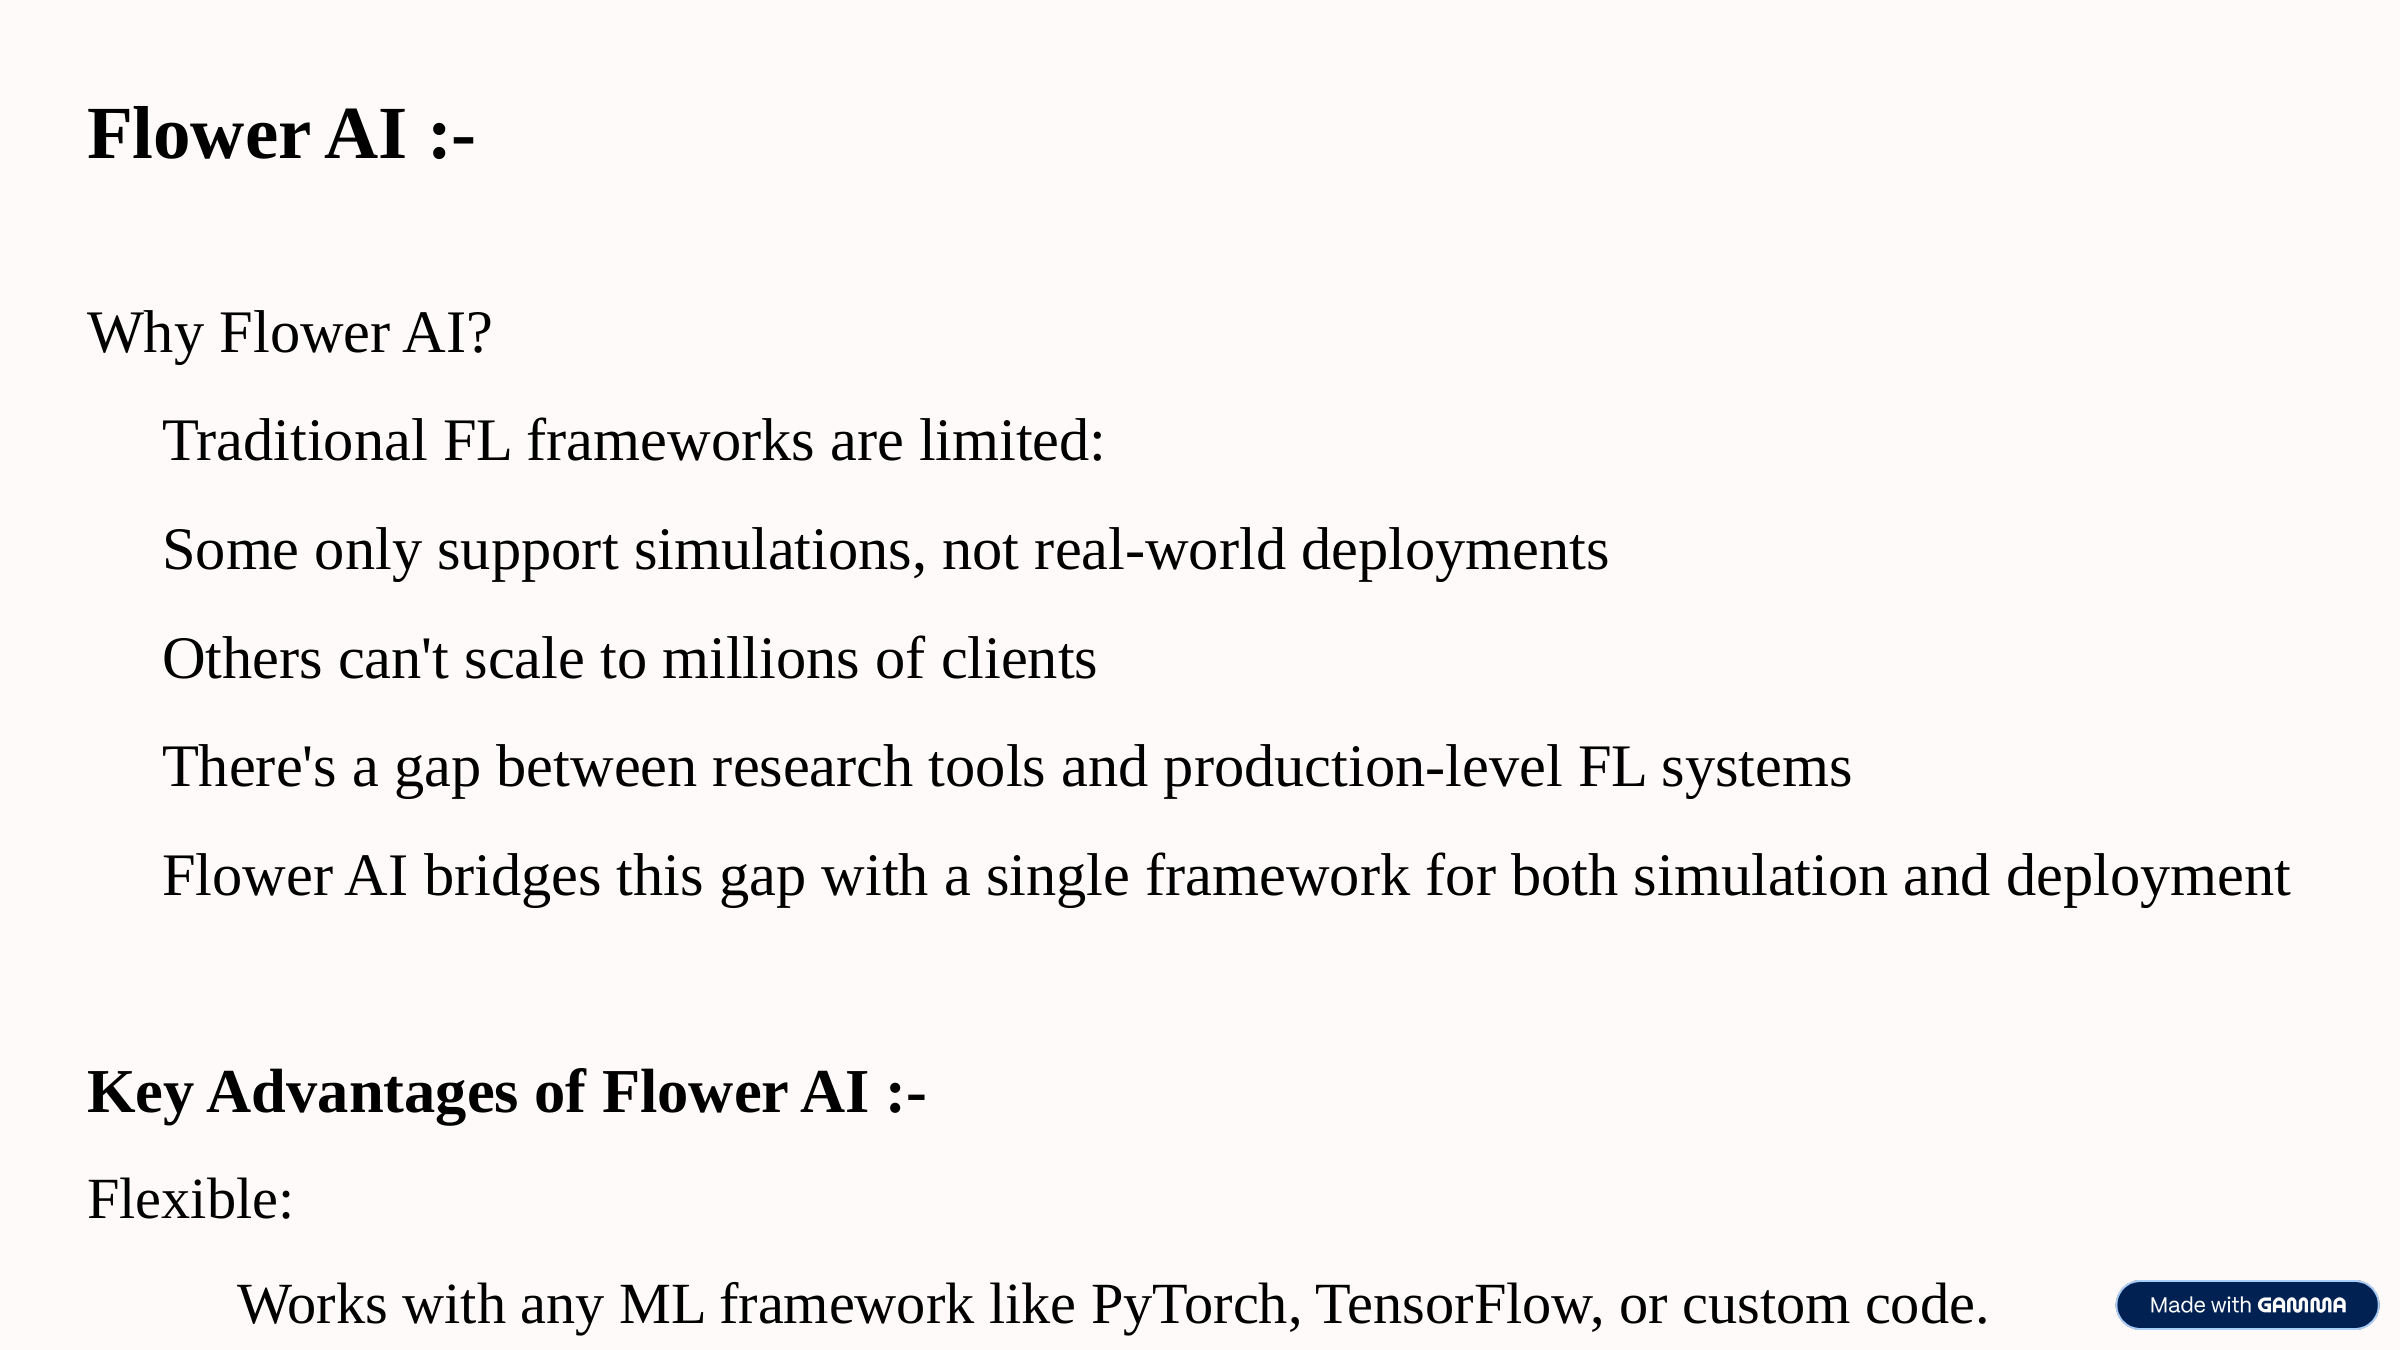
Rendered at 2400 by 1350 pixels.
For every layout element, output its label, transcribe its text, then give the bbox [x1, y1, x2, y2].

text_box Flower AI :- Why Flower AI? Traditional FL frameworks are limited: Some only support simulations, not real-world deployments Others can't scale to millions of clients There's a gap between research tools and production-level FL systems Flower AI bridges this gap with a single framework for both simulation and deployment Key Advantages of Flower AI :- Flexible: Works with any ML framework like PyTorch, TensorFlow, or custom code. [72, 68, 2325, 1350]
picture [2325, 1271, 2389, 1339]
